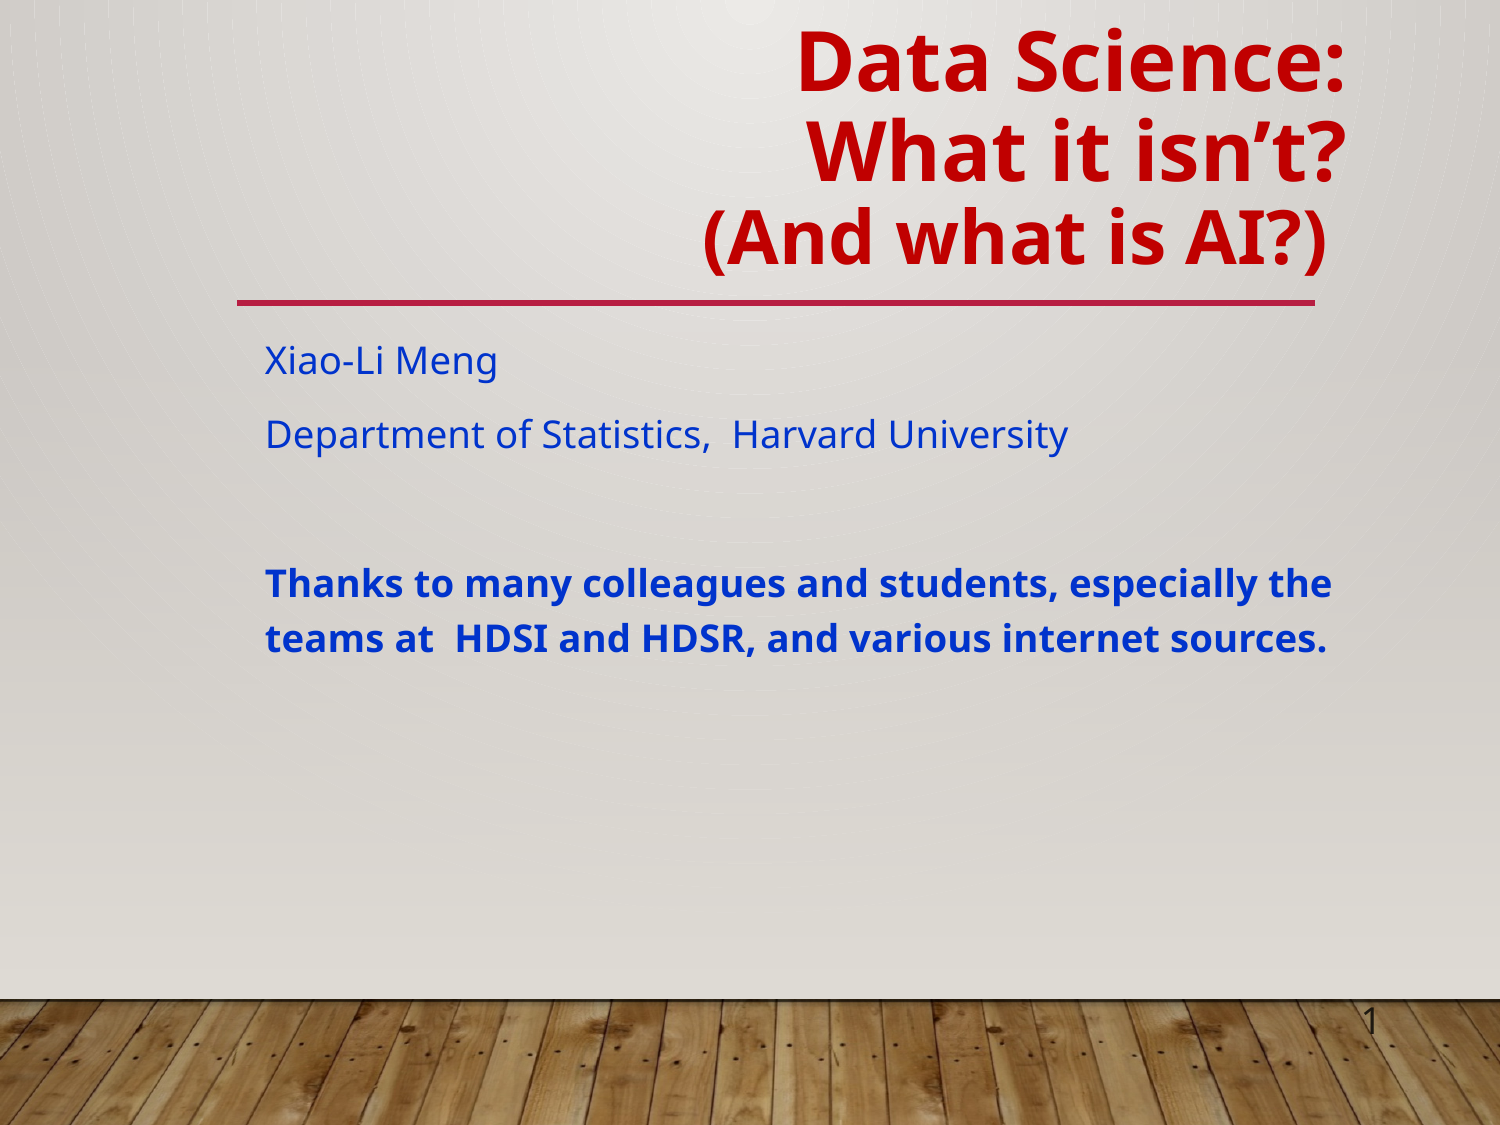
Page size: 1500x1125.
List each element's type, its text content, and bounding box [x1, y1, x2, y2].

picture [0, 999, 1500, 1125]
title Data Science: What it isn’t? (And what is AI?) [137, 12, 1364, 200]
list Xiao-Li Meng Department of Statistics, Harvard University Thanks to many colleagues and students, especially the teams at HDSI and HDSR, and various internet sources. [250, 312, 1351, 675]
slide_number 1 [1300, 989, 1397, 1050]
